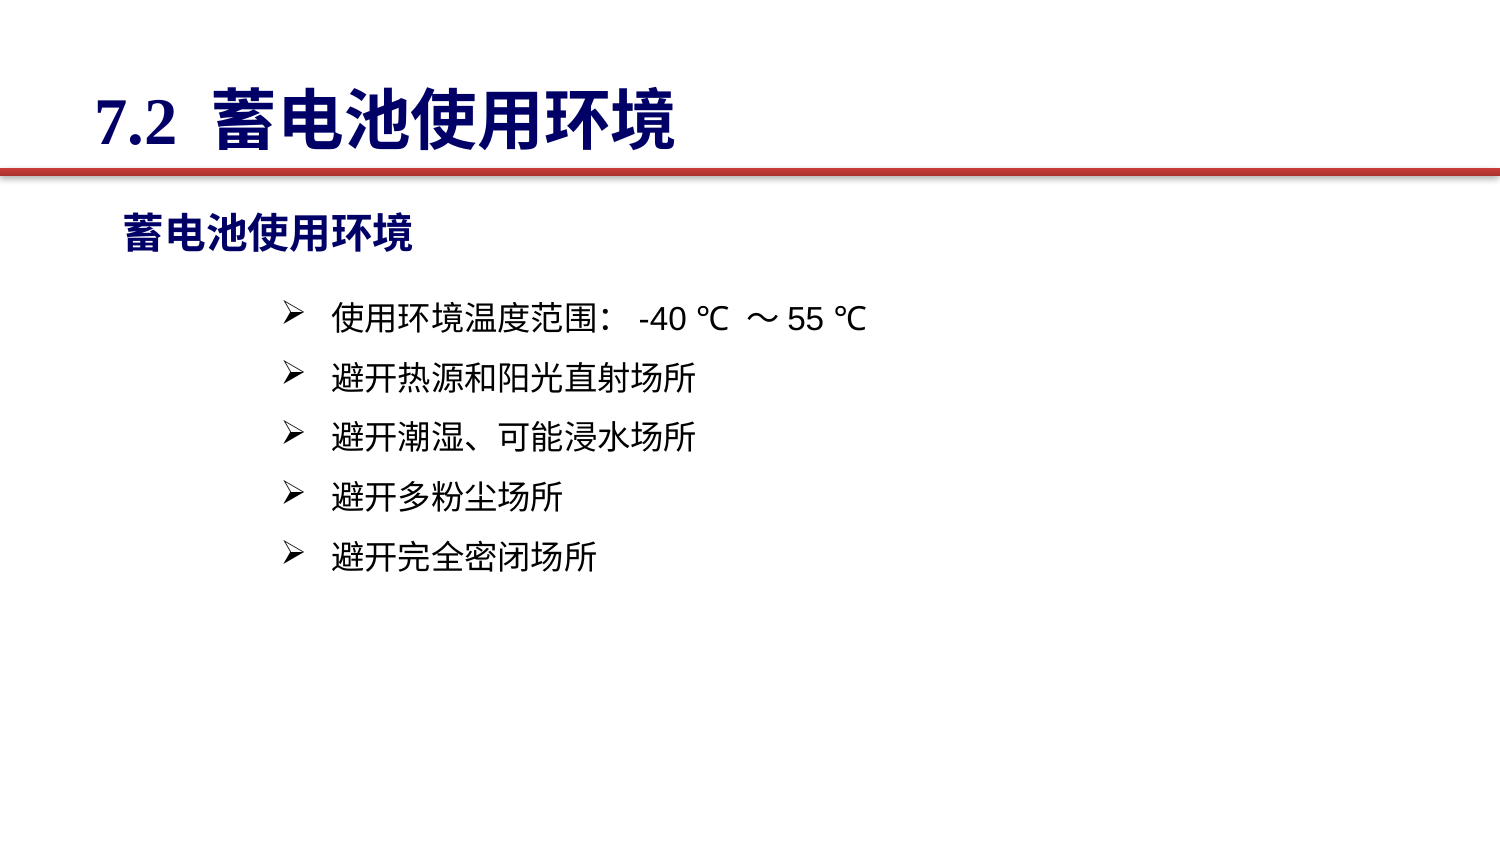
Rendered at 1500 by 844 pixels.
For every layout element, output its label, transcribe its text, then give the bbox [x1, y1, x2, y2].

text_box [0, 168, 1500, 176]
text_box 7.2 蓄电池使用环境 [0, 70, 693, 166]
text_box 蓄电池使用环境 [107, 199, 430, 265]
text_box 使用环境温度范围：-40 ℃ ～55 ℃ 避开热源和阳光直射场所 避开潮湿、可能浸水场所 避开多粉尘场所 避开完全密闭场所 [265, 269, 882, 584]
